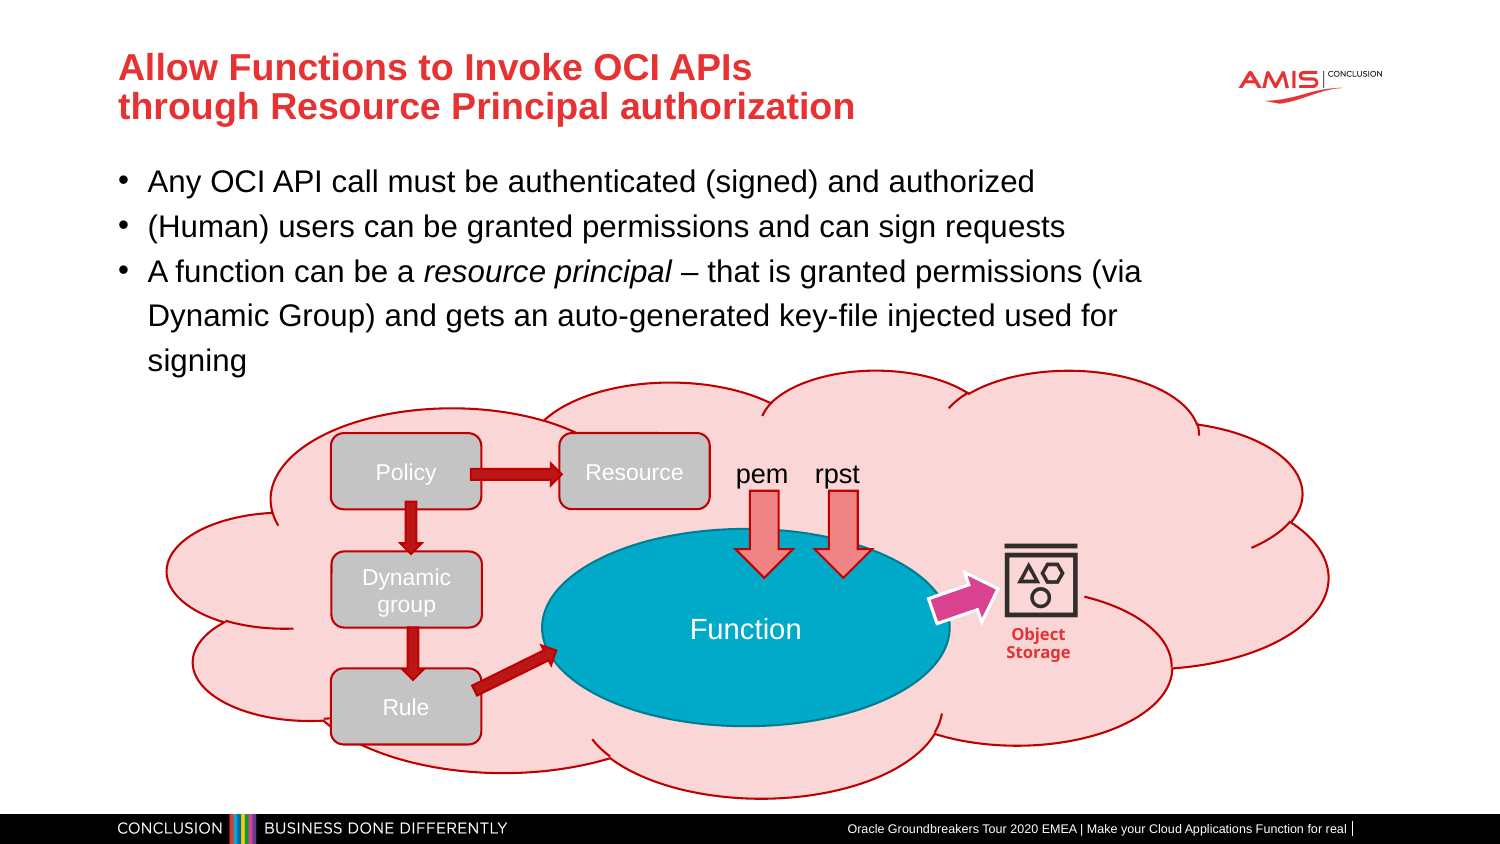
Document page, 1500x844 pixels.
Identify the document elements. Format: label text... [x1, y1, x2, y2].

text_box [634, 774, 888, 800]
text_box Resource [558, 431, 711, 511]
footer Oracle Groundbreakers Tour 2020 EMEA | Make your Cloud Applications Function for real [814, 820, 1347, 839]
text_box Policy [329, 432, 483, 511]
text_box [397, 500, 425, 556]
text_box [1205, 424, 1330, 666]
text_box Object Storage [972, 614, 1105, 669]
title Allow Functions to Invoke OCI APIs through Resource Principal authorization [118, 47, 1205, 130]
picture [239, 814, 1500, 844]
text_box rpst [814, 456, 860, 490]
text_box [812, 490, 875, 580]
text_box [399, 626, 427, 682]
text_box [470, 643, 558, 697]
text_box Dynamic group [330, 550, 483, 629]
text_box [926, 569, 1000, 627]
picture [0, 814, 236, 844]
text_box Rule [329, 667, 483, 746]
text_box Function [541, 527, 951, 728]
text_box pem [735, 456, 789, 490]
text_box [469, 460, 564, 488]
picture [1000, 539, 1082, 622]
list Any OCI API call must be authenticated (signed) and authorized (Human) users can be granted permissions and can sign requests A function can be a resource principal – that is granted permissions (via Dynamic Group) and gets an auto-generated key-file injected used for signing [118, 153, 1205, 774]
text_box [732, 490, 796, 580]
picture [1205, 59, 1388, 106]
